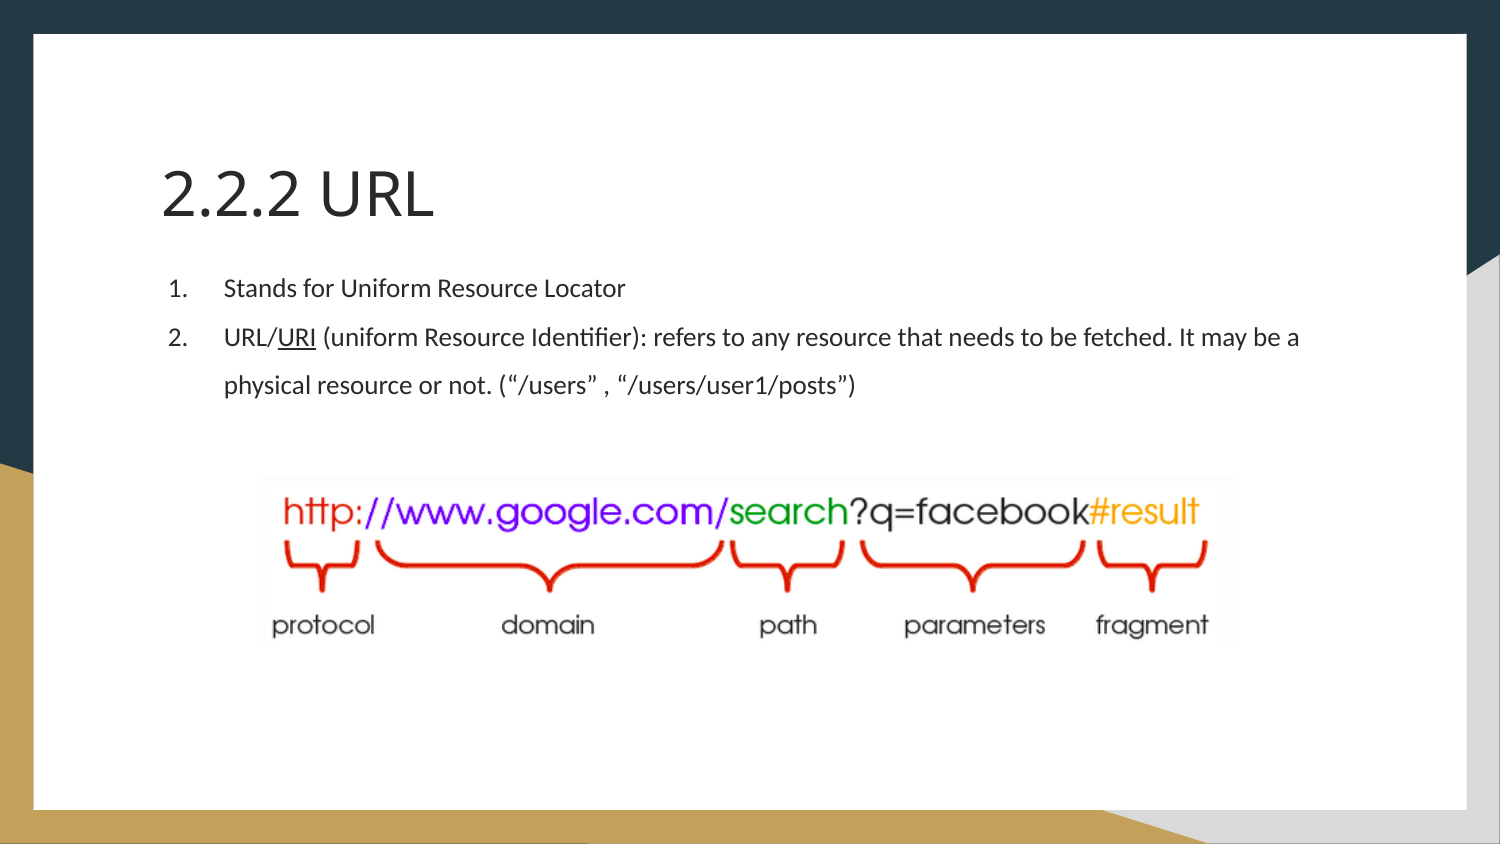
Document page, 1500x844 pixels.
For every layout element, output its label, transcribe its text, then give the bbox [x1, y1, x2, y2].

text_box 2.2.2 URL [146, 138, 1378, 296]
picture [262, 475, 1238, 647]
text_box Stands for Uniform Resource Locator URL/URI (uniform Resource Identifier): refers to any resource that needs to be fetched. It may be a physical resource or not. (“/users” , “/users/user1/posts”) [134, 239, 1366, 641]
